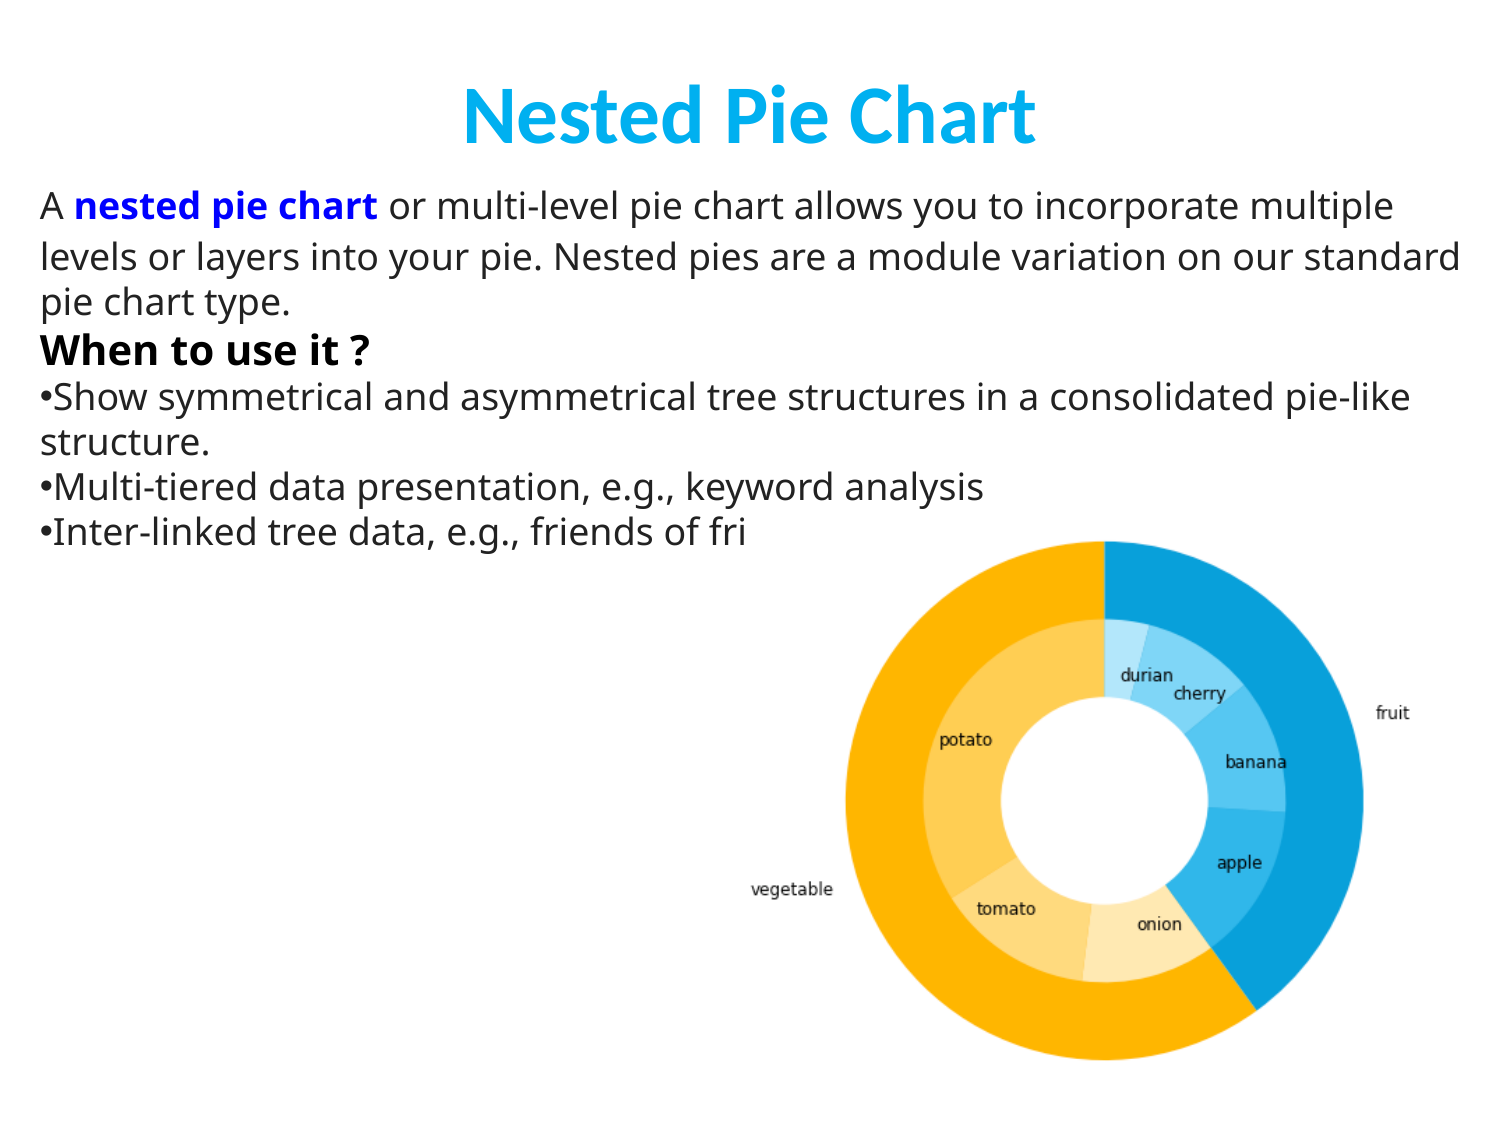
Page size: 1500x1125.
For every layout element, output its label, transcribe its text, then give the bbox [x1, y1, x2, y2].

title Nested Pie Chart [75, 45, 1425, 174]
text_box A nested pie chart or multi-level pie chart allows you to incorporate multiple levels or layers into your pie. Nested pies are a module variation on our standard pie chart type. When to use it ? Show symmetrical and asymmetrical tree structures in a consolidated pie-like structure. Multi-tiered data presentation, e.g., keyword analysis Inter-linked tree data, e.g., friends of friends [24, 174, 1500, 561]
picture [743, 511, 1447, 1081]
